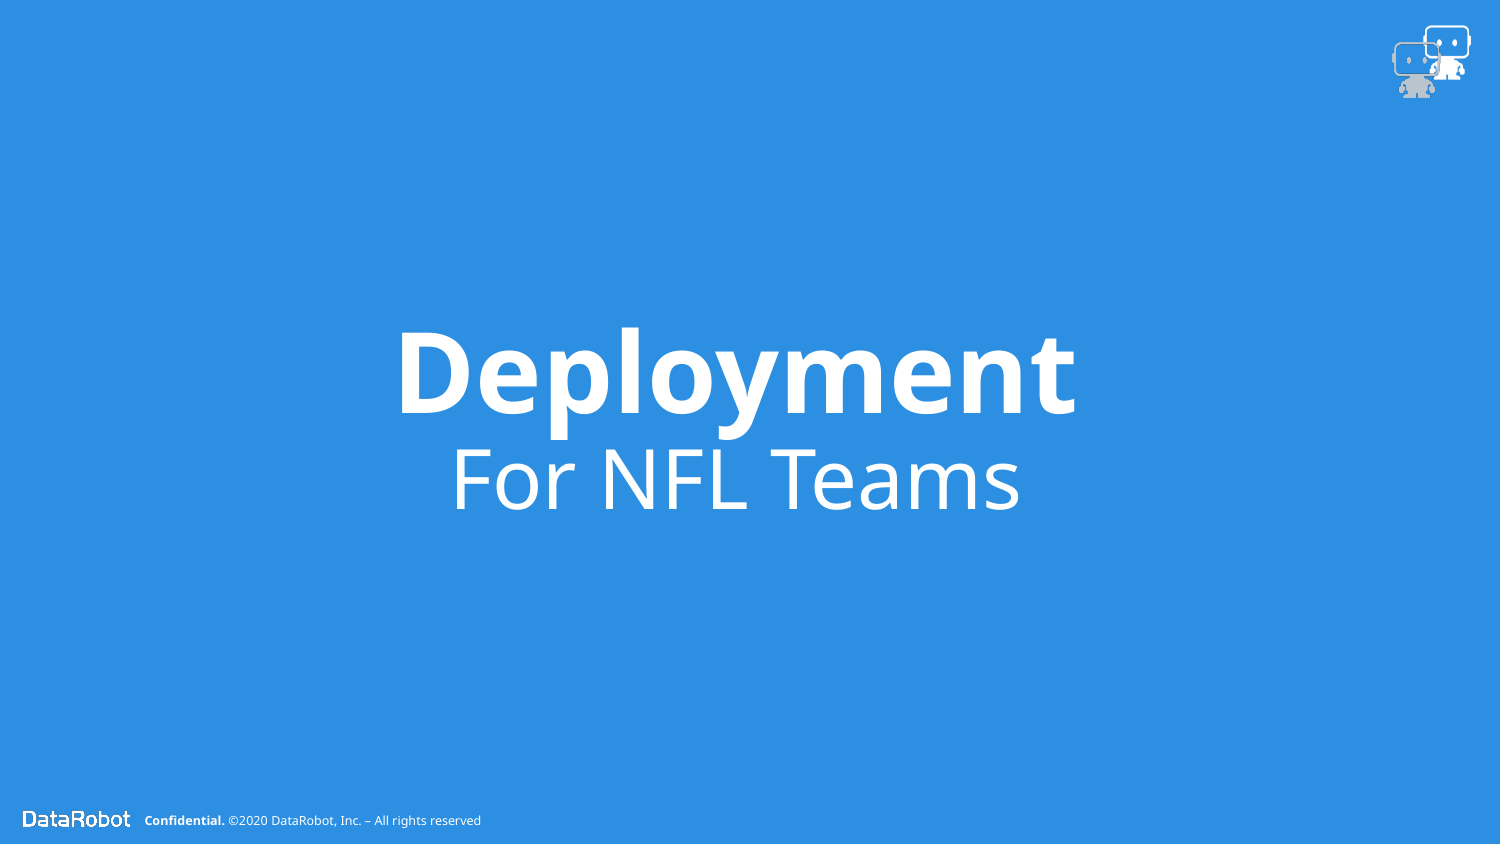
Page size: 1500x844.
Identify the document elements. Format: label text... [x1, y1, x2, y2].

picture [1392, 23, 1476, 98]
title Deployment For NFL Teams [378, 343, 1094, 501]
picture [21, 810, 130, 827]
